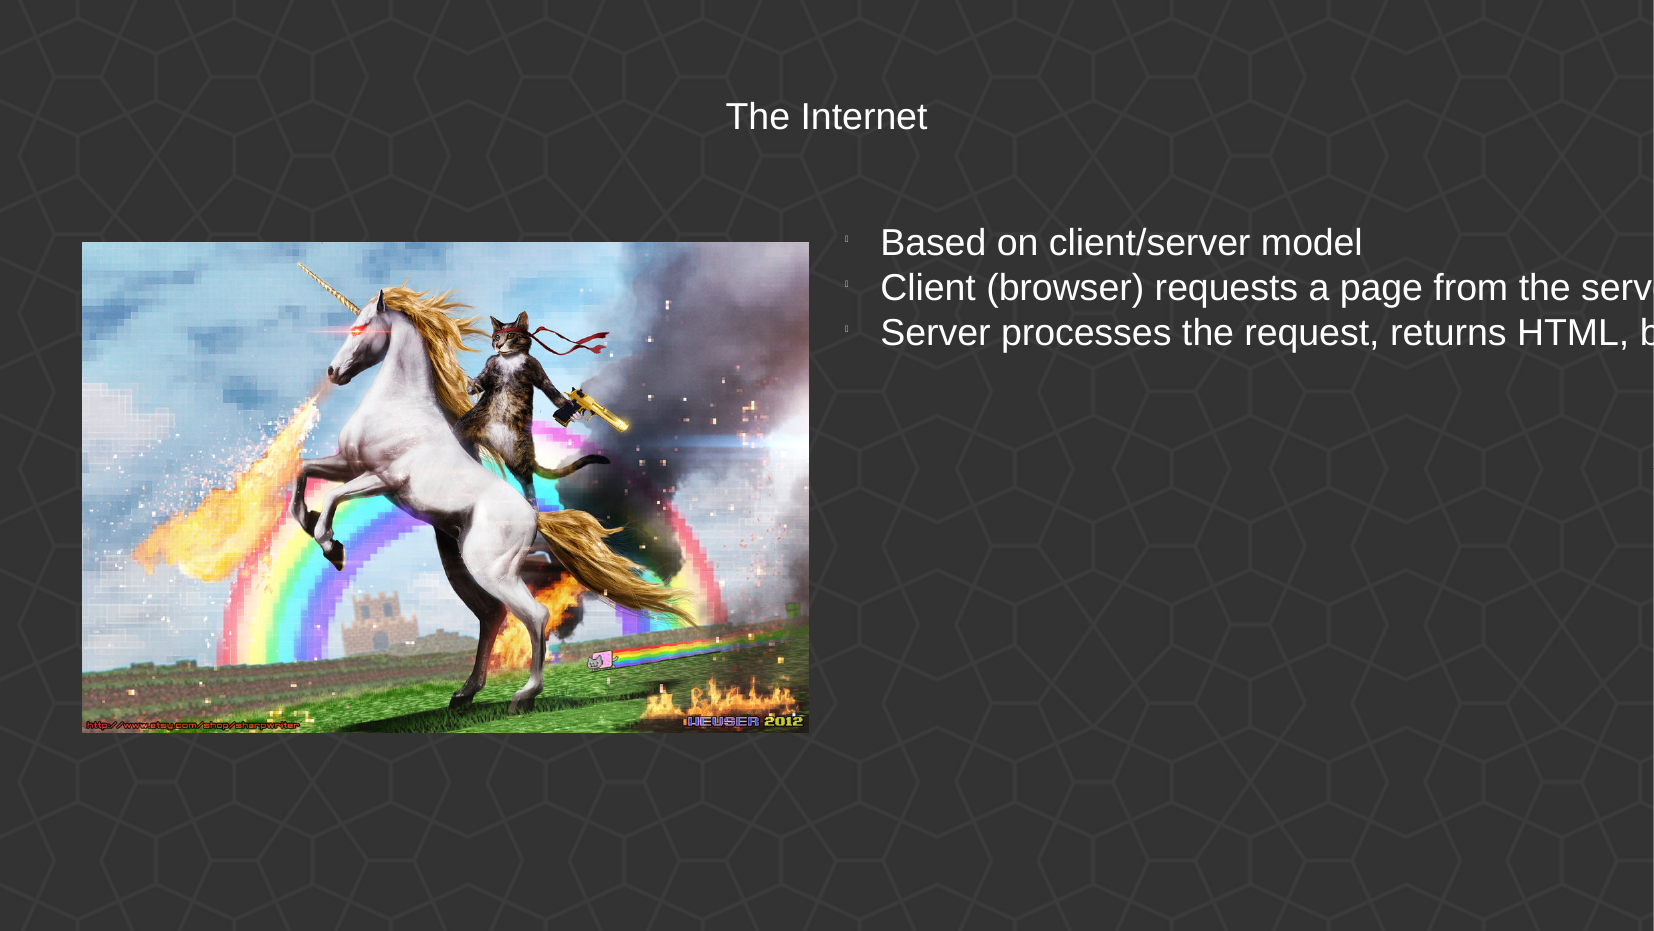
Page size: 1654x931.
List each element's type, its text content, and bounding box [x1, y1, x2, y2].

picture [0, 0, 1654, 931]
text_box The Internet [82, 37, 1571, 193]
text_box Based on client/server model Client (browser) requests a page from the server Server processes the request, returns HTML, browser decides how to present it to the user [845, 217, 1572, 757]
